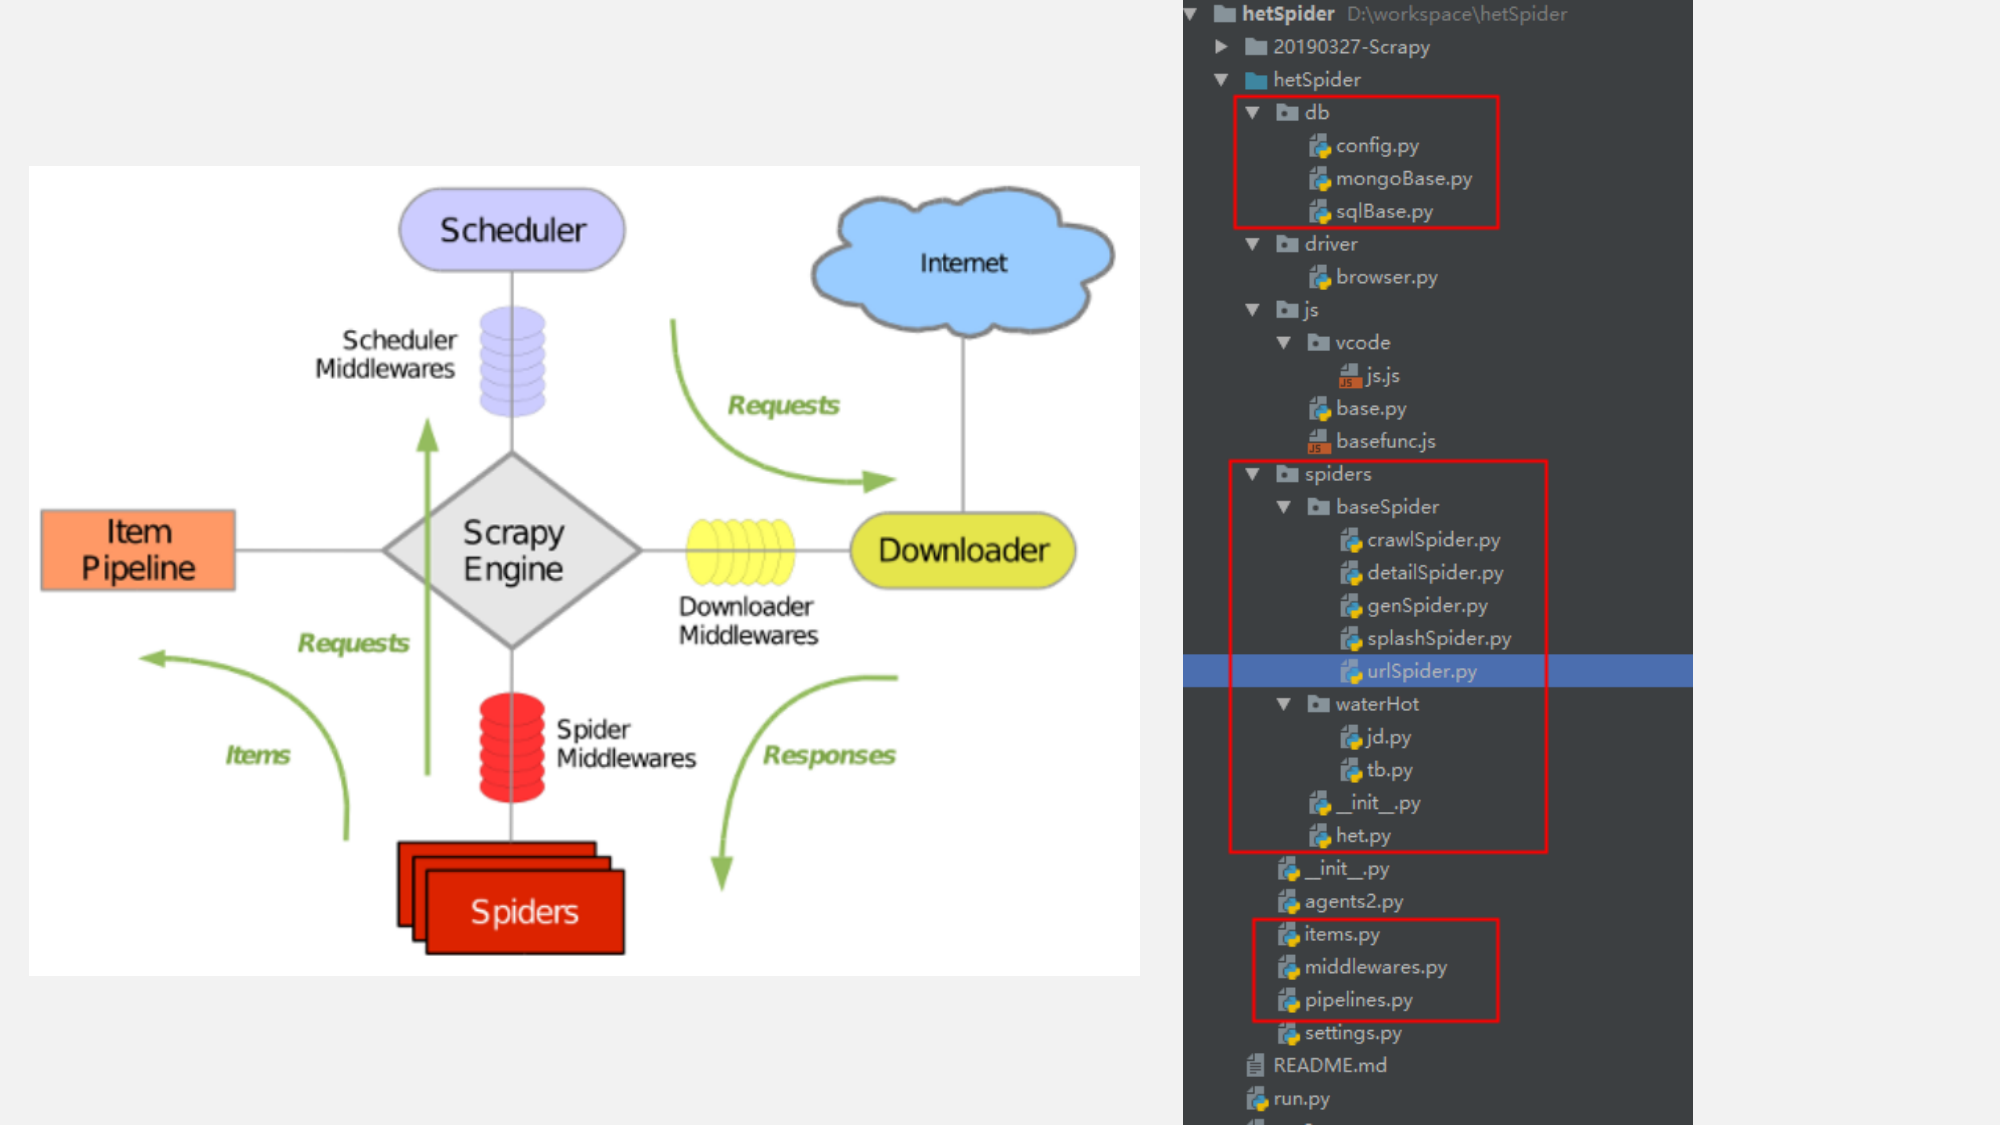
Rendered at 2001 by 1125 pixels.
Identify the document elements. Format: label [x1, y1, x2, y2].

picture [1183, 0, 1693, 1125]
picture [29, 166, 1140, 976]
